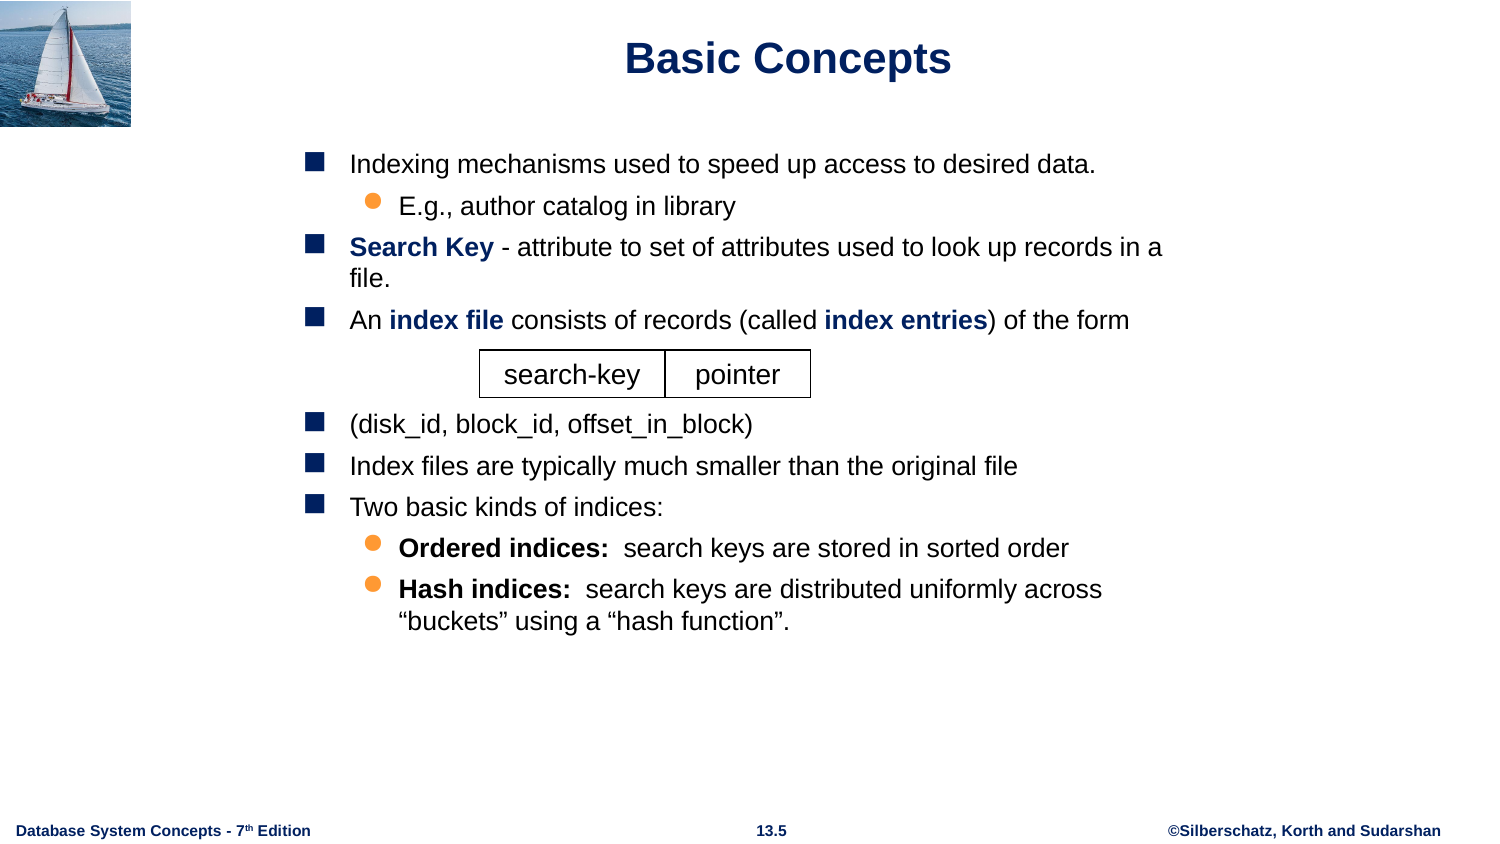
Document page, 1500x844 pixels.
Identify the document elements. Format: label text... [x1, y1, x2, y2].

list Indexing mechanisms used to speed up access to desired data. E.g., author catalog in library Search Key - attribute to set of attributes used to look up records in a file. An index file consists of records (called index entries) of the form (disk_id, block_id, offset_in_block) Index files are typically much smaller than the original file Two basic kinds of indices: Ordered indices: search keys are stored in sorted order Hash indices: search keys are distributed uniformly across “buckets” using a “hash function”. [292, 139, 1209, 780]
text_box pointer [664, 350, 811, 398]
title Basic Concepts [125, 14, 1452, 90]
picture [0, 1, 131, 127]
text_box search-key [479, 350, 664, 398]
